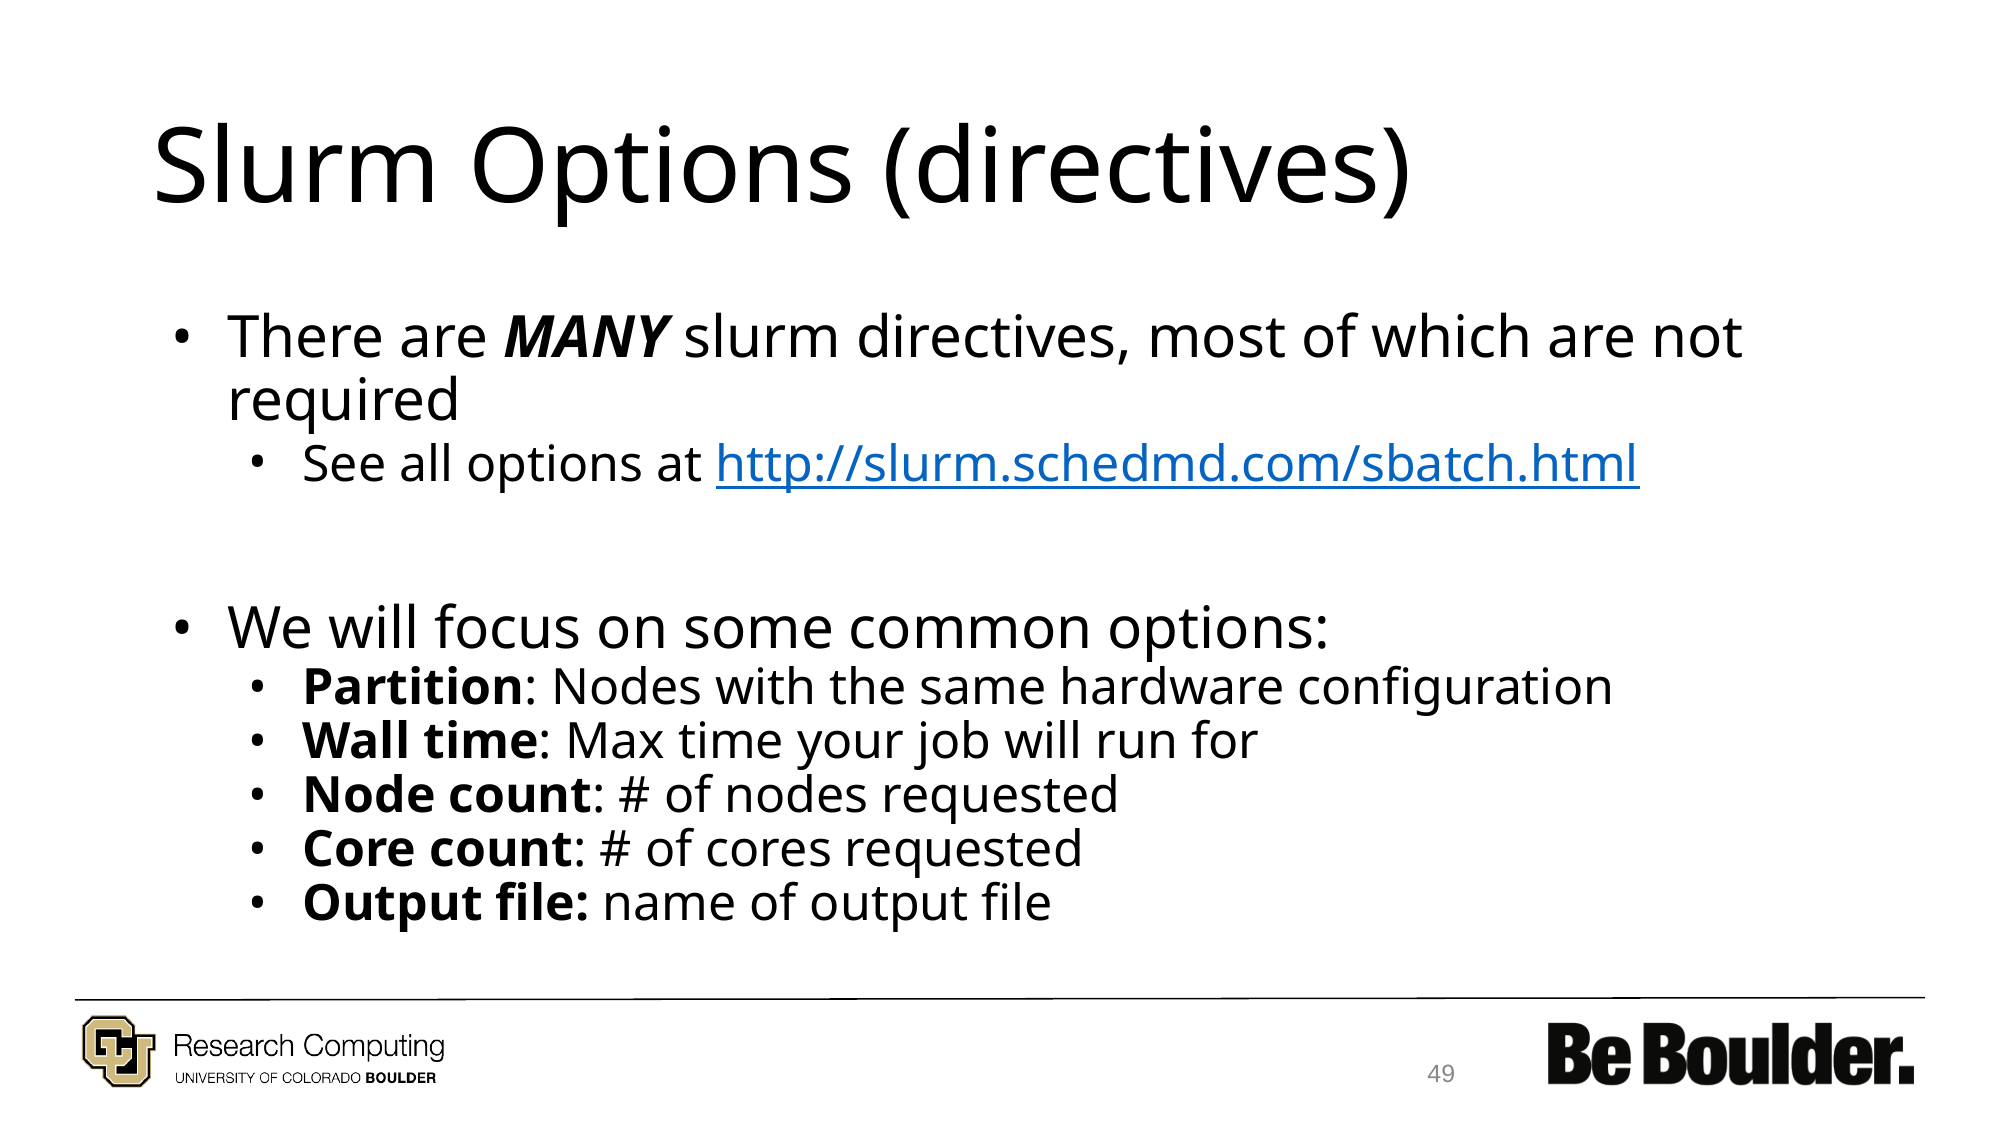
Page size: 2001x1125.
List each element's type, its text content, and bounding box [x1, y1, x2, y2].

list There are MANY slurm directives, most of which are not required See all options at http://slurm.schedmd.com/sbatch.html We will focus on some common options: Partition: Nodes with the same hardware configuration Wall time: Max time your job will run for Node count: # of nodes requested Core count: # of cores requested Output file: name of output file [137, 299, 1863, 983]
picture [81, 1015, 444, 1088]
slide_number 49 [1412, 1042, 1525, 1103]
title Slurm Options (directives) [137, 59, 1863, 278]
picture [1524, 1015, 1938, 1088]
